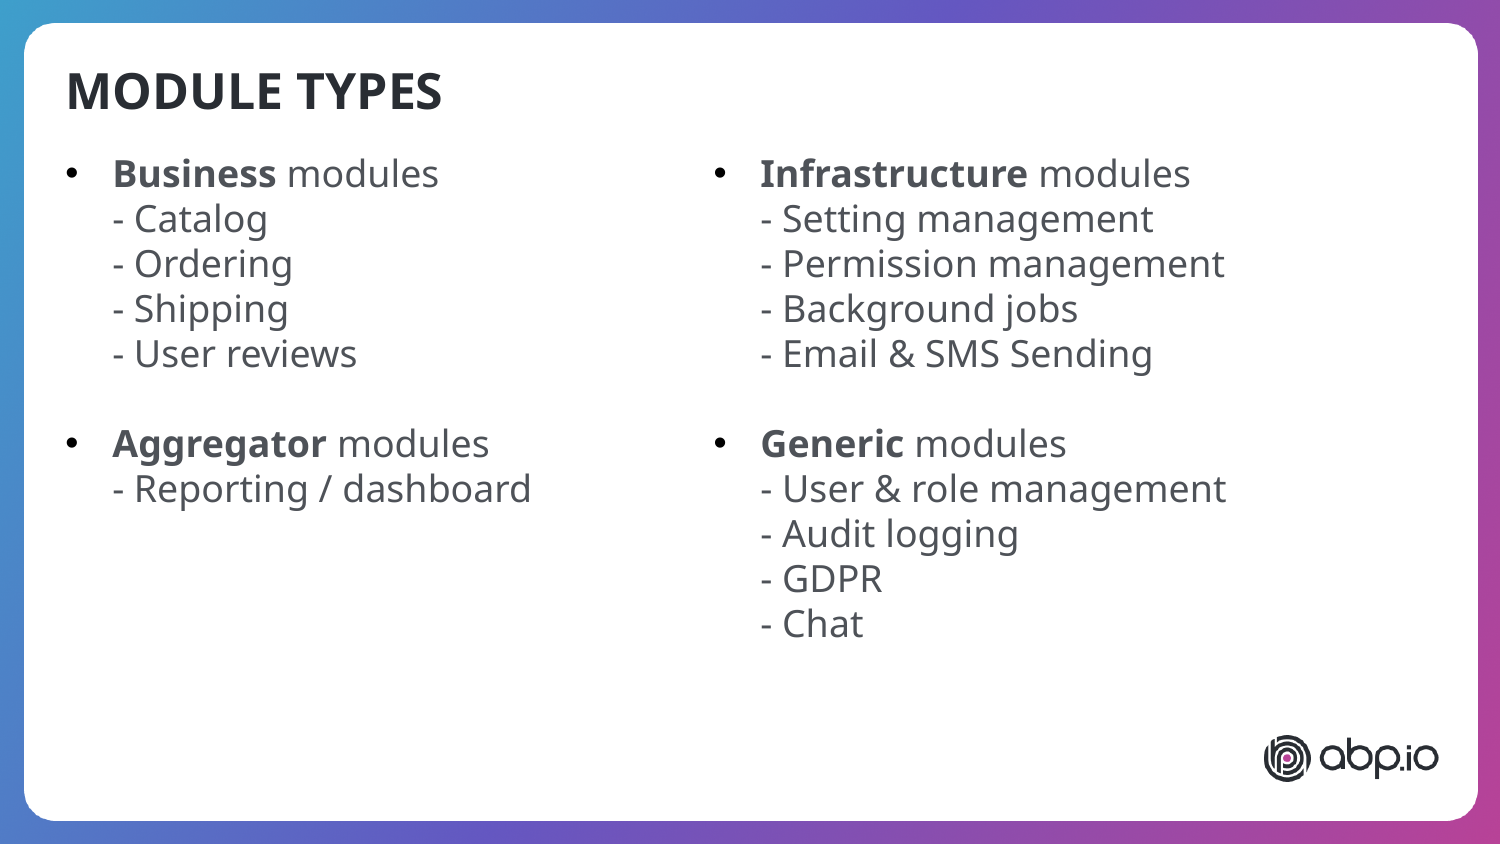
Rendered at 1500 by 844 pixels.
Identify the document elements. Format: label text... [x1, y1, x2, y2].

text_box Infrastructure modules - Setting management - Permission management - Background jobs - Email & SMS Sending Generic modules - User & role management - Audit logging - GDPR - Chat [698, 135, 1430, 722]
text_box Business modules - Catalog - Ordering - Shipping - User reviews Aggregator modules - Reporting / dashboard [50, 135, 698, 722]
text_box MODULE TYPES [50, 44, 1430, 135]
picture [0, 0, 1500, 844]
